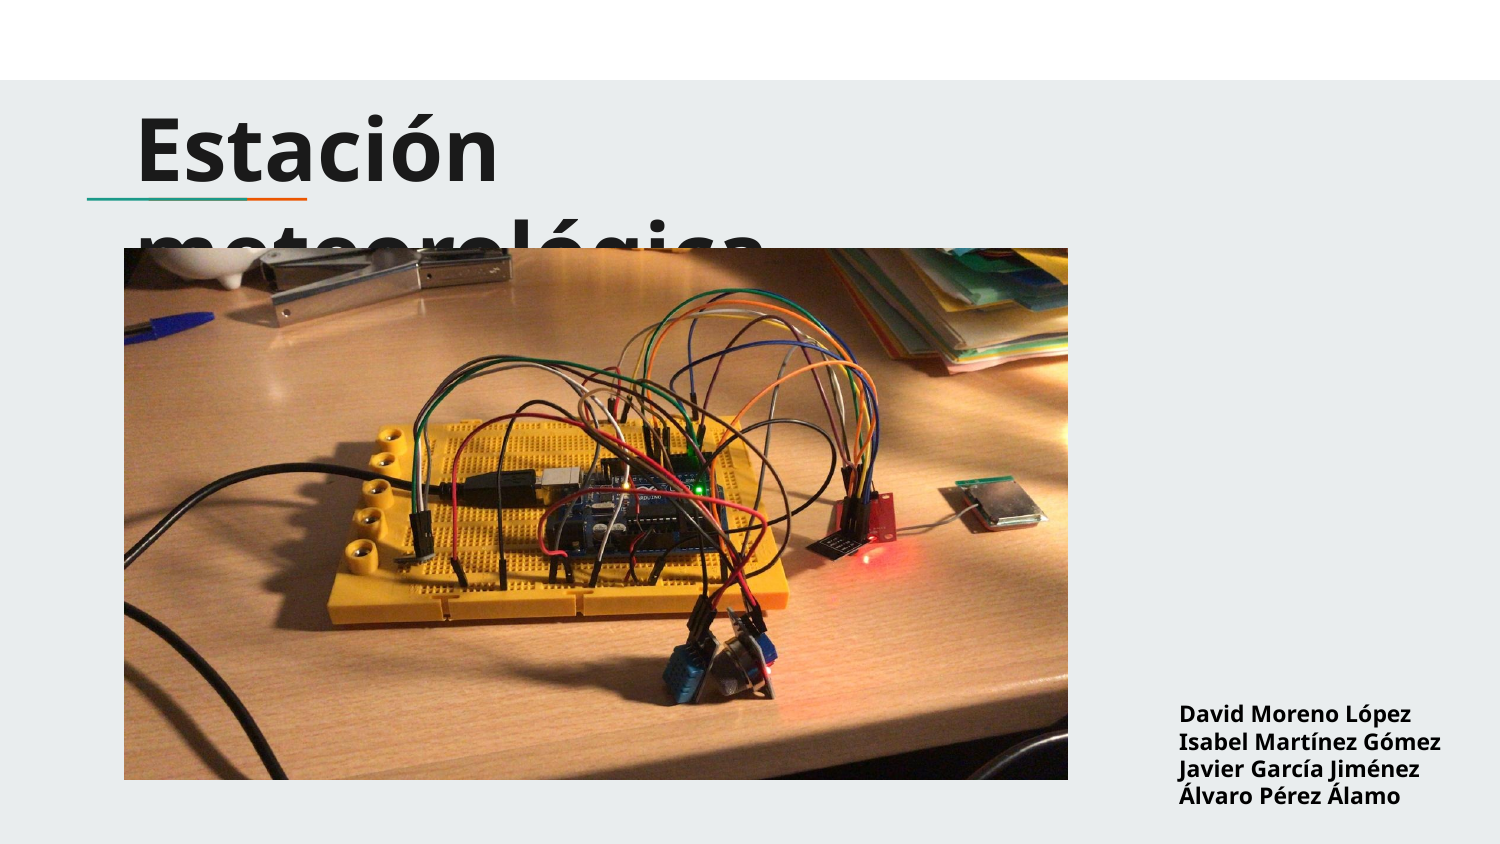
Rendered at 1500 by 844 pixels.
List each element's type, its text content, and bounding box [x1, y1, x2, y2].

title Estación meteorológica [119, 79, 928, 188]
picture [124, 248, 1068, 780]
text_box David Moreno López Isabel Martínez Gómez Javier García Jiménez Álvaro Pérez Álamo [1164, 684, 1472, 821]
